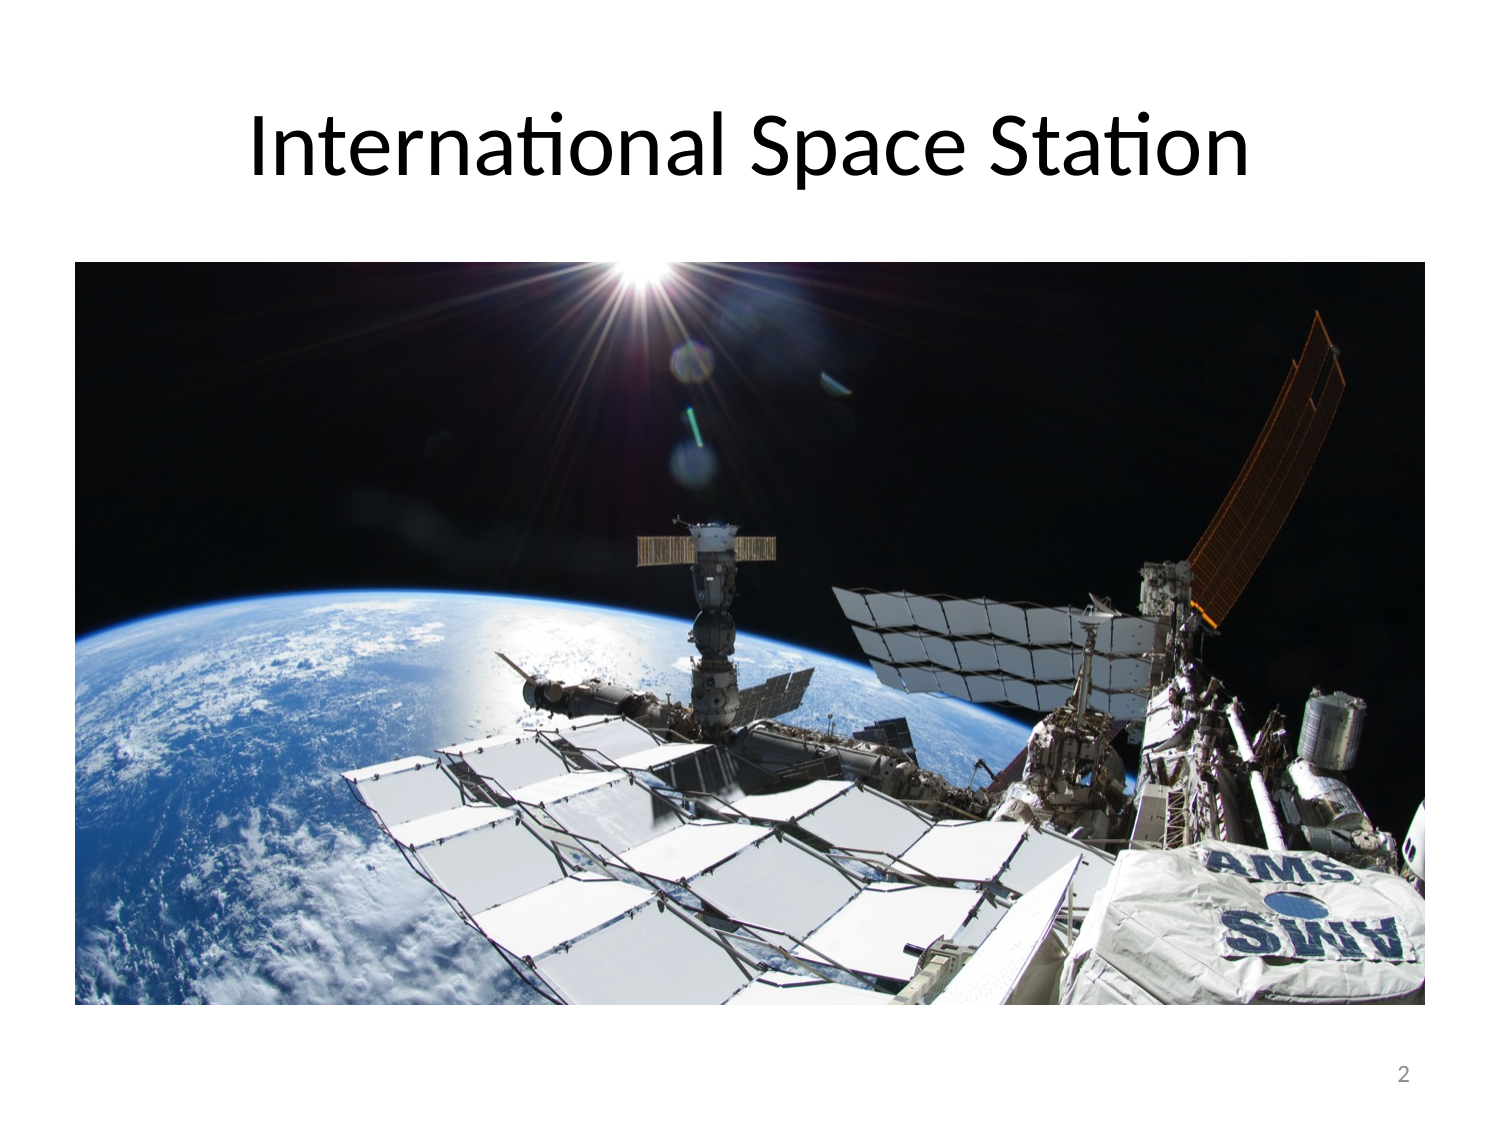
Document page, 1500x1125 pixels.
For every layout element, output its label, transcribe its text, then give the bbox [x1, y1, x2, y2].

title International Space Station [75, 45, 1425, 233]
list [74, 262, 1426, 1006]
slide_number 2 [1074, 1042, 1425, 1103]
